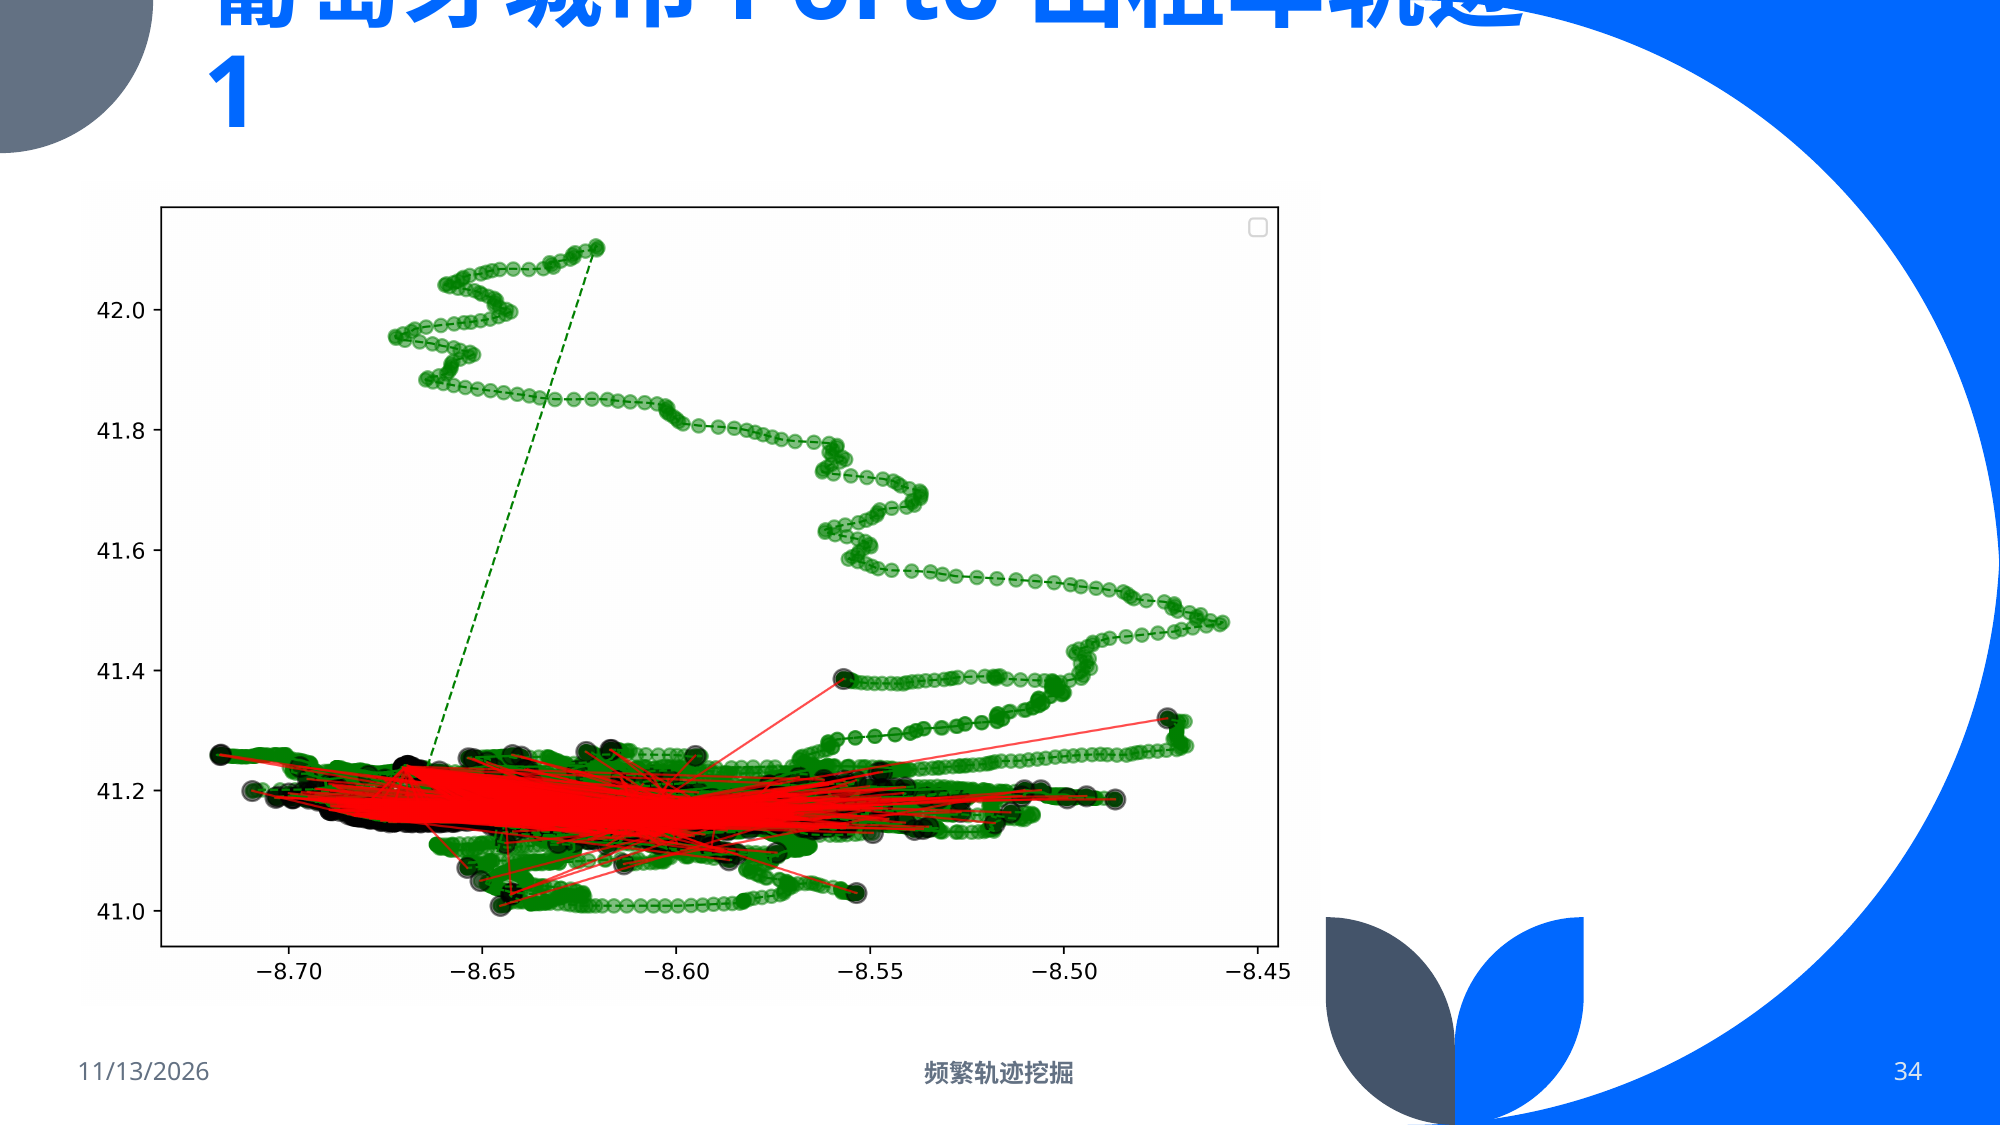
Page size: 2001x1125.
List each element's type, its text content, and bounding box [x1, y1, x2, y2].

title 葡萄牙城市Porto出租车轨迹-1 [188, 22, 1650, 157]
footer 频繁轨迹挖掘 [662, 1042, 1338, 1103]
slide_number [62, 1042, 513, 1103]
picture [81, 181, 1321, 1006]
slide_number 34 [1665, 1042, 1938, 1103]
